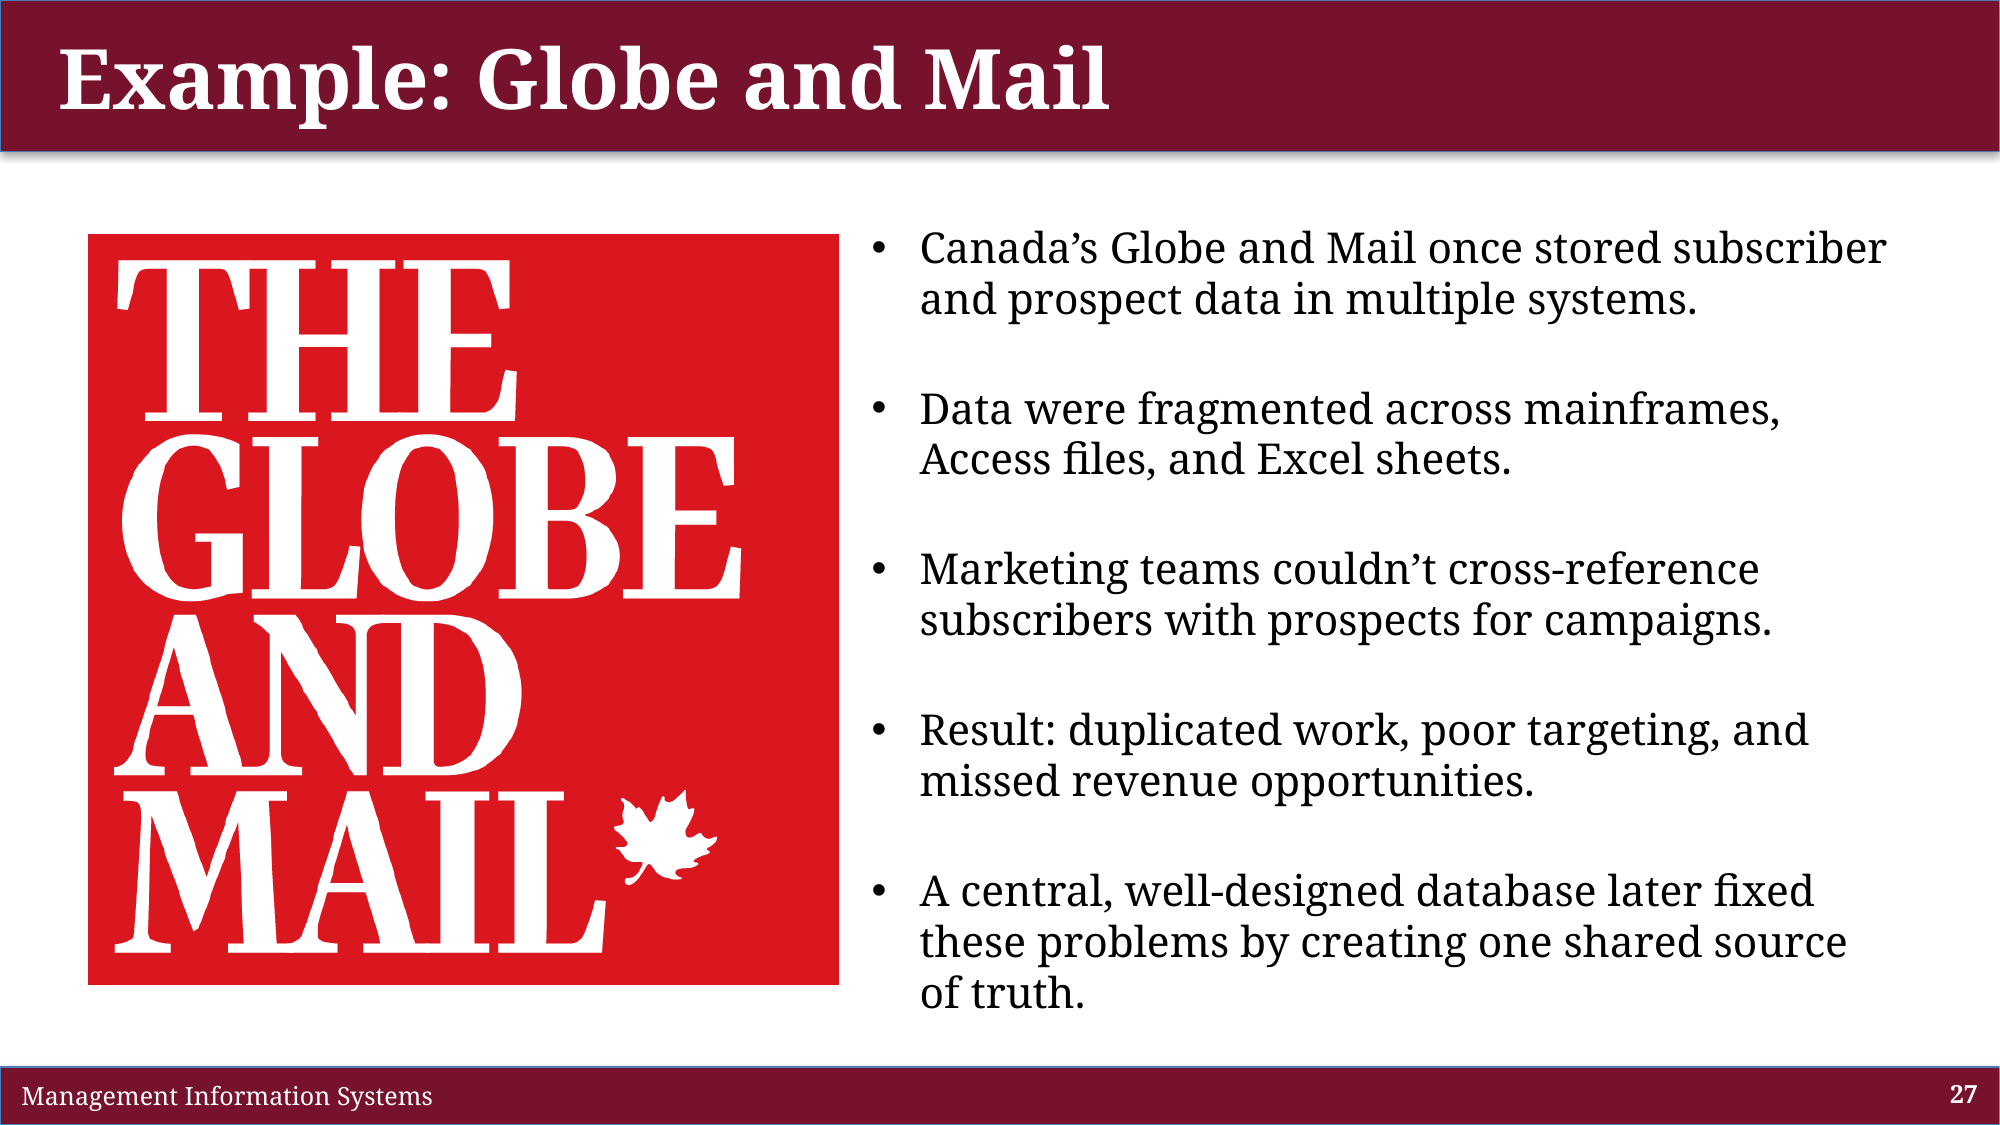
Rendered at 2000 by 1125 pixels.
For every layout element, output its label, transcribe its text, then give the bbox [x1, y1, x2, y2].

picture [88, 233, 840, 985]
footer Management Information Systems [0, 1066, 475, 1125]
slide_number 27 [1649, 1066, 2000, 1125]
list Canada’s Globe and Mail once stored subscriber and prospect data in multiple systems. Data were fragmented across mainframes, Access files, and Excel sheets. Marketing teams couldn’t cross-reference subscribers with prospects for campaigns. Result: duplicated work, poor targeting, and missed revenue opportunities. A central, well-designed database later fixed these problems by creating one shared source of truth. [856, 213, 1911, 1047]
text_box [475, 1066, 1649, 1125]
title Example: Globe and Mail [0, 0, 2000, 152]
